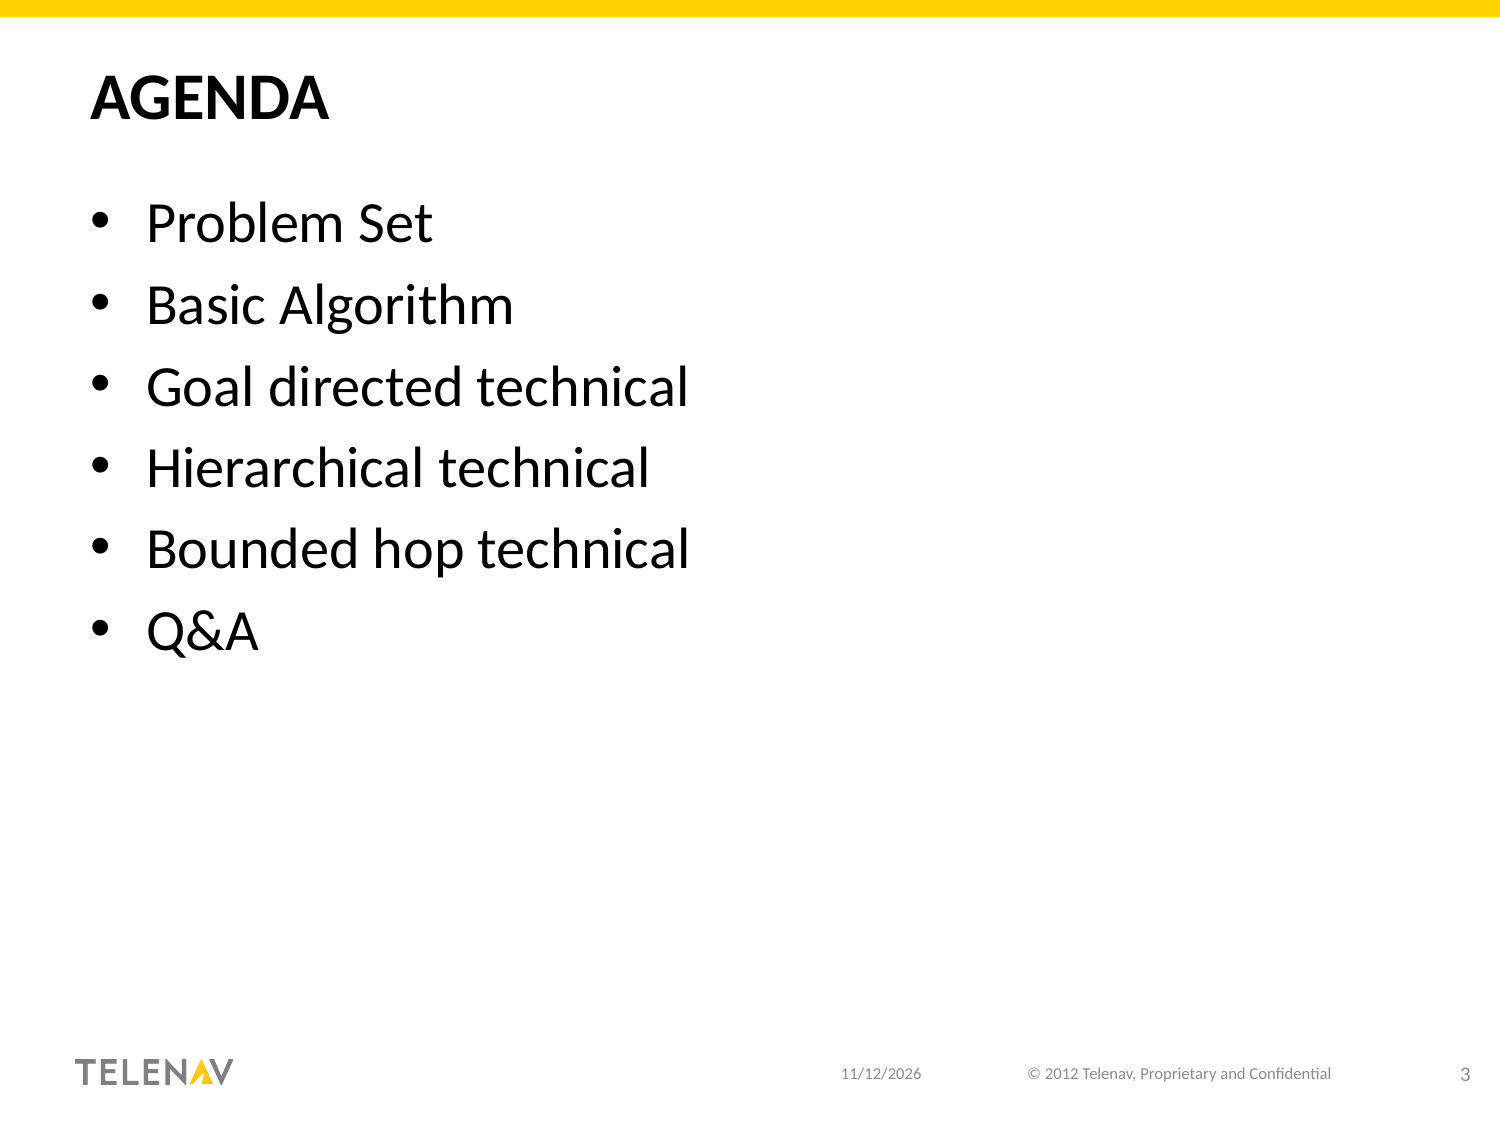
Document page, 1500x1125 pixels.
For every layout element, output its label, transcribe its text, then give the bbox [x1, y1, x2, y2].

list Problem Set Basic Algorithm Goal directed technical Hierarchical technical Bounded hop technical Q&A [75, 177, 1486, 1005]
title Agenda [75, 45, 1486, 146]
slide_number 3 [1420, 1042, 1486, 1103]
footer © 2012 Telenav, Proprietary and Confidential [1006, 1042, 1353, 1103]
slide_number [825, 1042, 945, 1103]
picture [75, 1059, 233, 1085]
